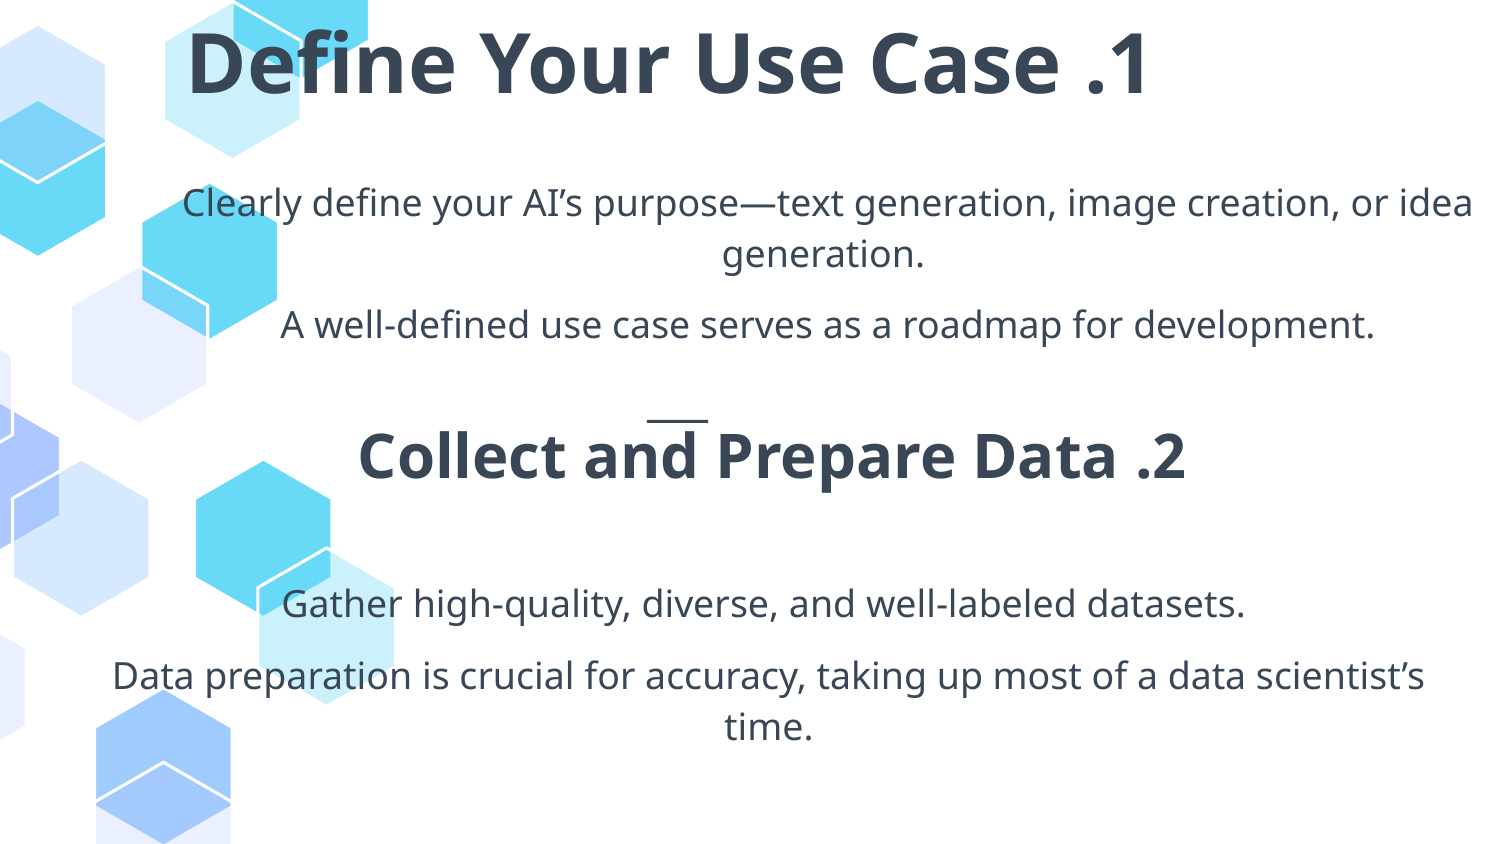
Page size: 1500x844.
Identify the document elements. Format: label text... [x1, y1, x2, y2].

text_box 2. Collect and Prepare Data [396, 327, 1202, 518]
title 1. Define Your Use Case [396, 0, 1170, 143]
text_box Gather high-quality, diverse, and well-labeled datasets. Data preparation is crucial for accuracy, taking up most of a data scientist’s time. [396, 562, 1466, 844]
subtitle Clearly define your AI’s purpose—text generation, image creation, or idea generation. A well-defined use case serves as a roadmap for development. [396, 161, 1500, 486]
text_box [0, 0, 396, 844]
